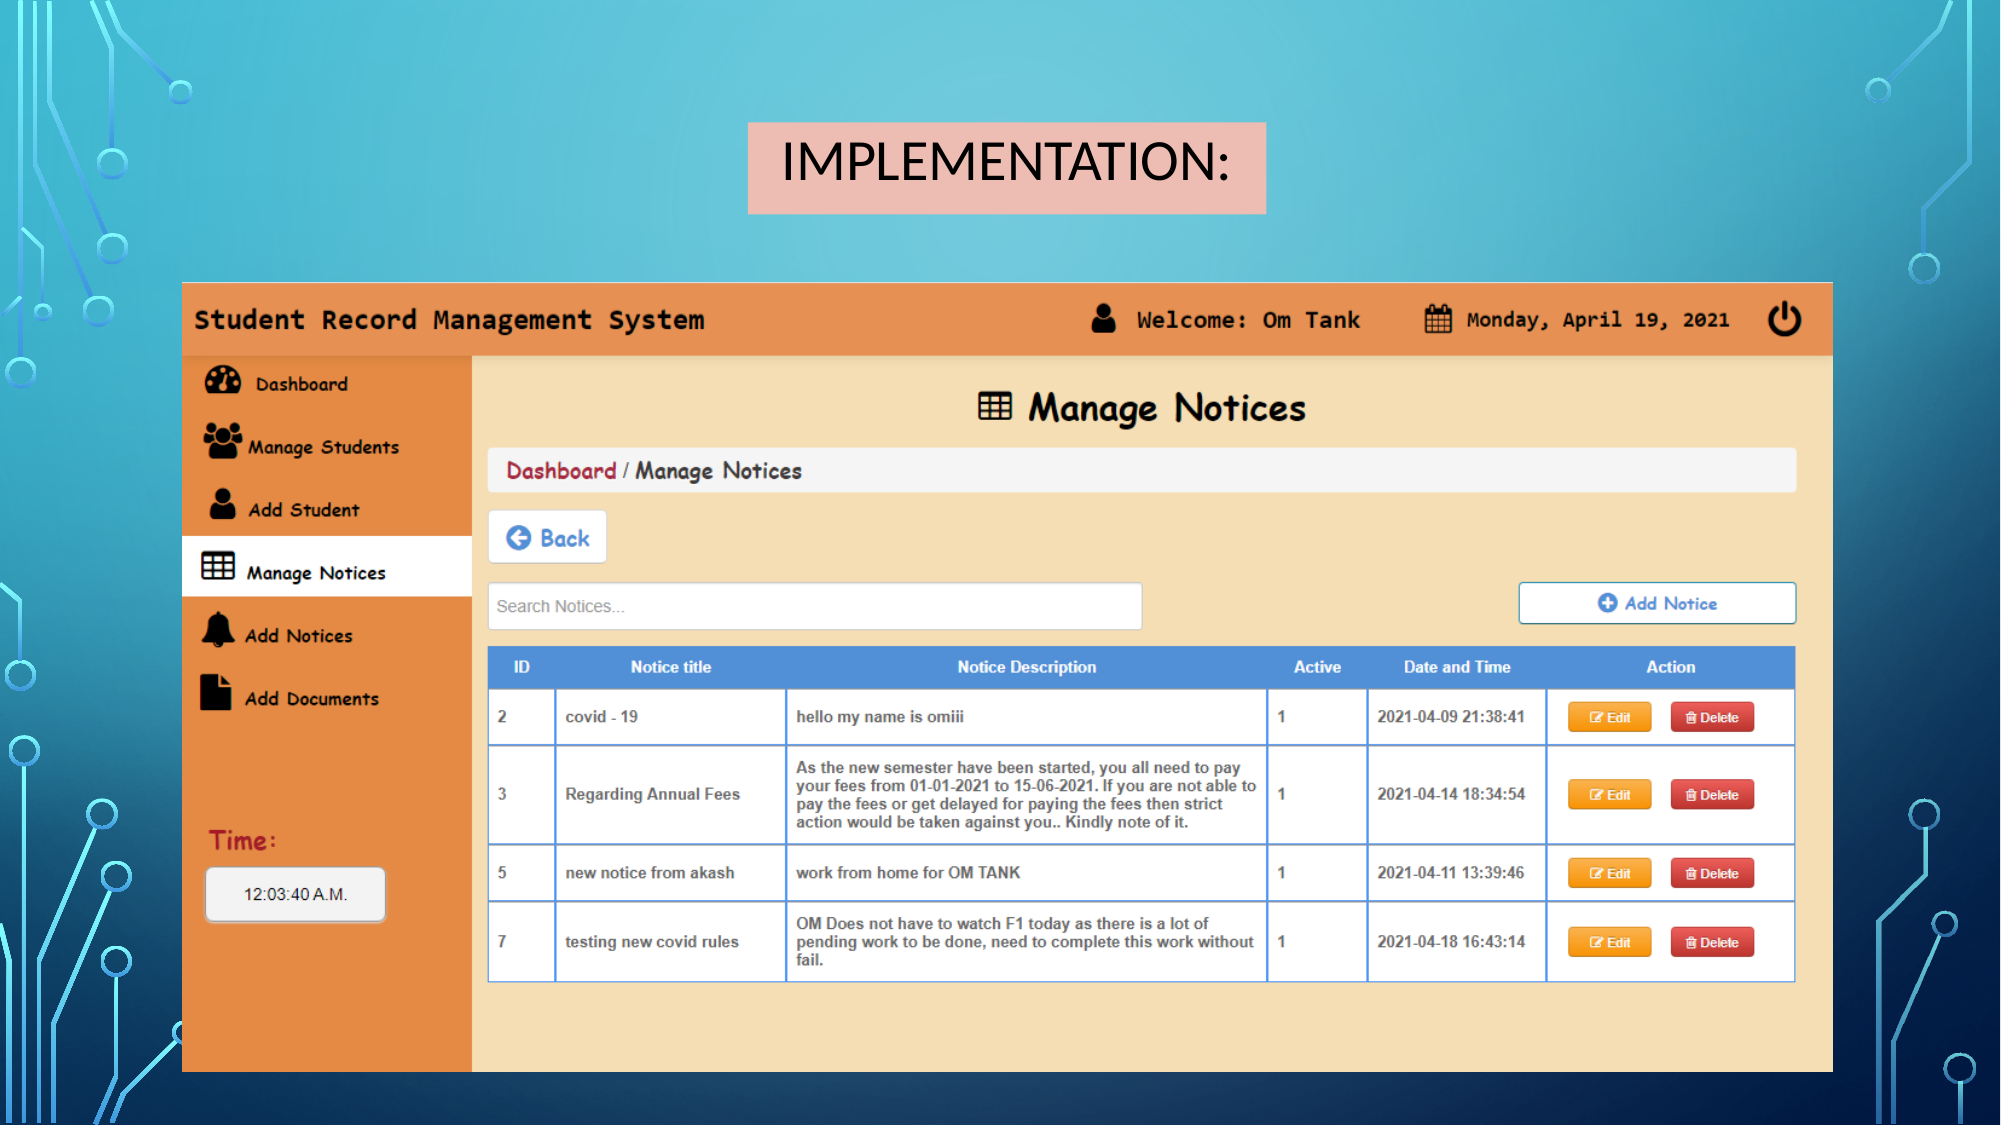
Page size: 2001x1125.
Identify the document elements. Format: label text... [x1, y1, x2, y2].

text_box Implementation: [747, 122, 1267, 215]
picture [181, 282, 1833, 1072]
